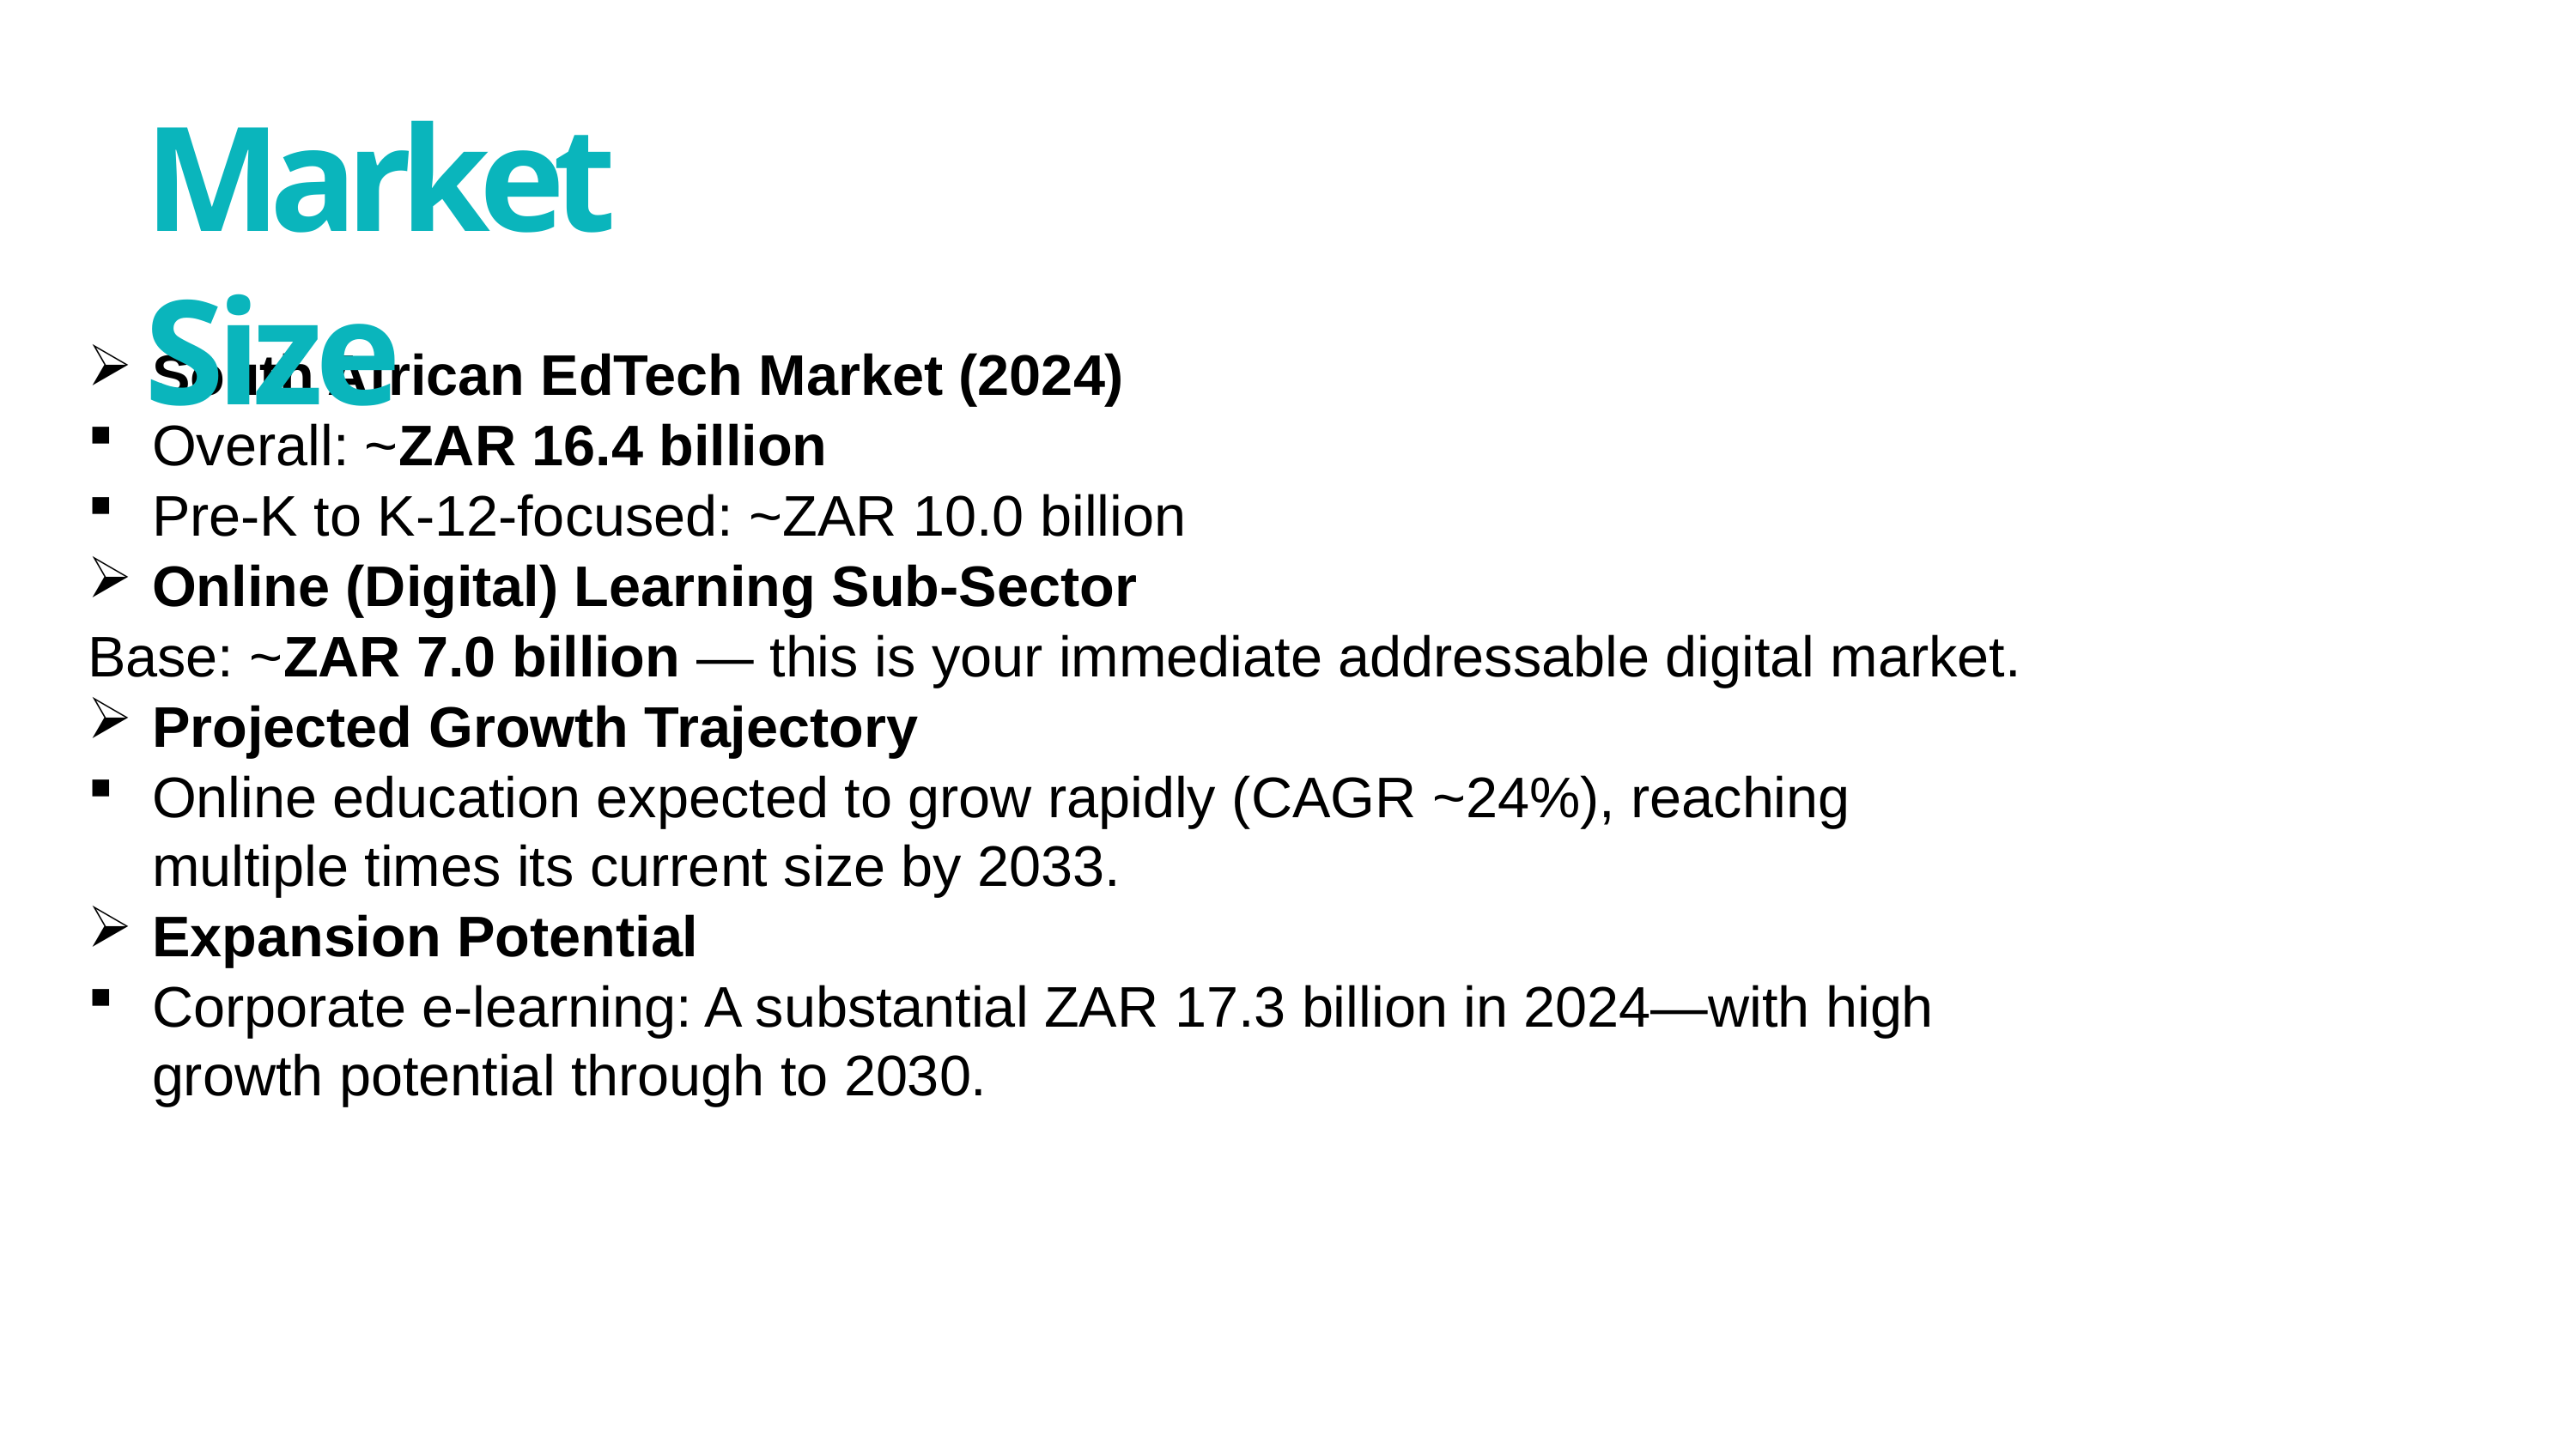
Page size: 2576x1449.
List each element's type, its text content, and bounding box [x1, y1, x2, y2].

title Market Size [143, 84, 892, 434]
text_box South African EdTech Market (2024) Overall: ~ZAR 16.4 billion Pre-K to K-12-focused: ~ZAR 10.0 billion Online (Digital) Learning Sub-Sector Base: ~ZAR 7.0 billion — this is your immediate addressable digital market. Projected Growth Trajectory Online education expected to grow rapidly (CAGR ~24%), reaching multiple times its current size by 2033. Expansion Potential Corporate e-learning: A substantial ZAR 17.3 billion in 2024—with high growth potential through to 2030. [85, 336, 2039, 1174]
